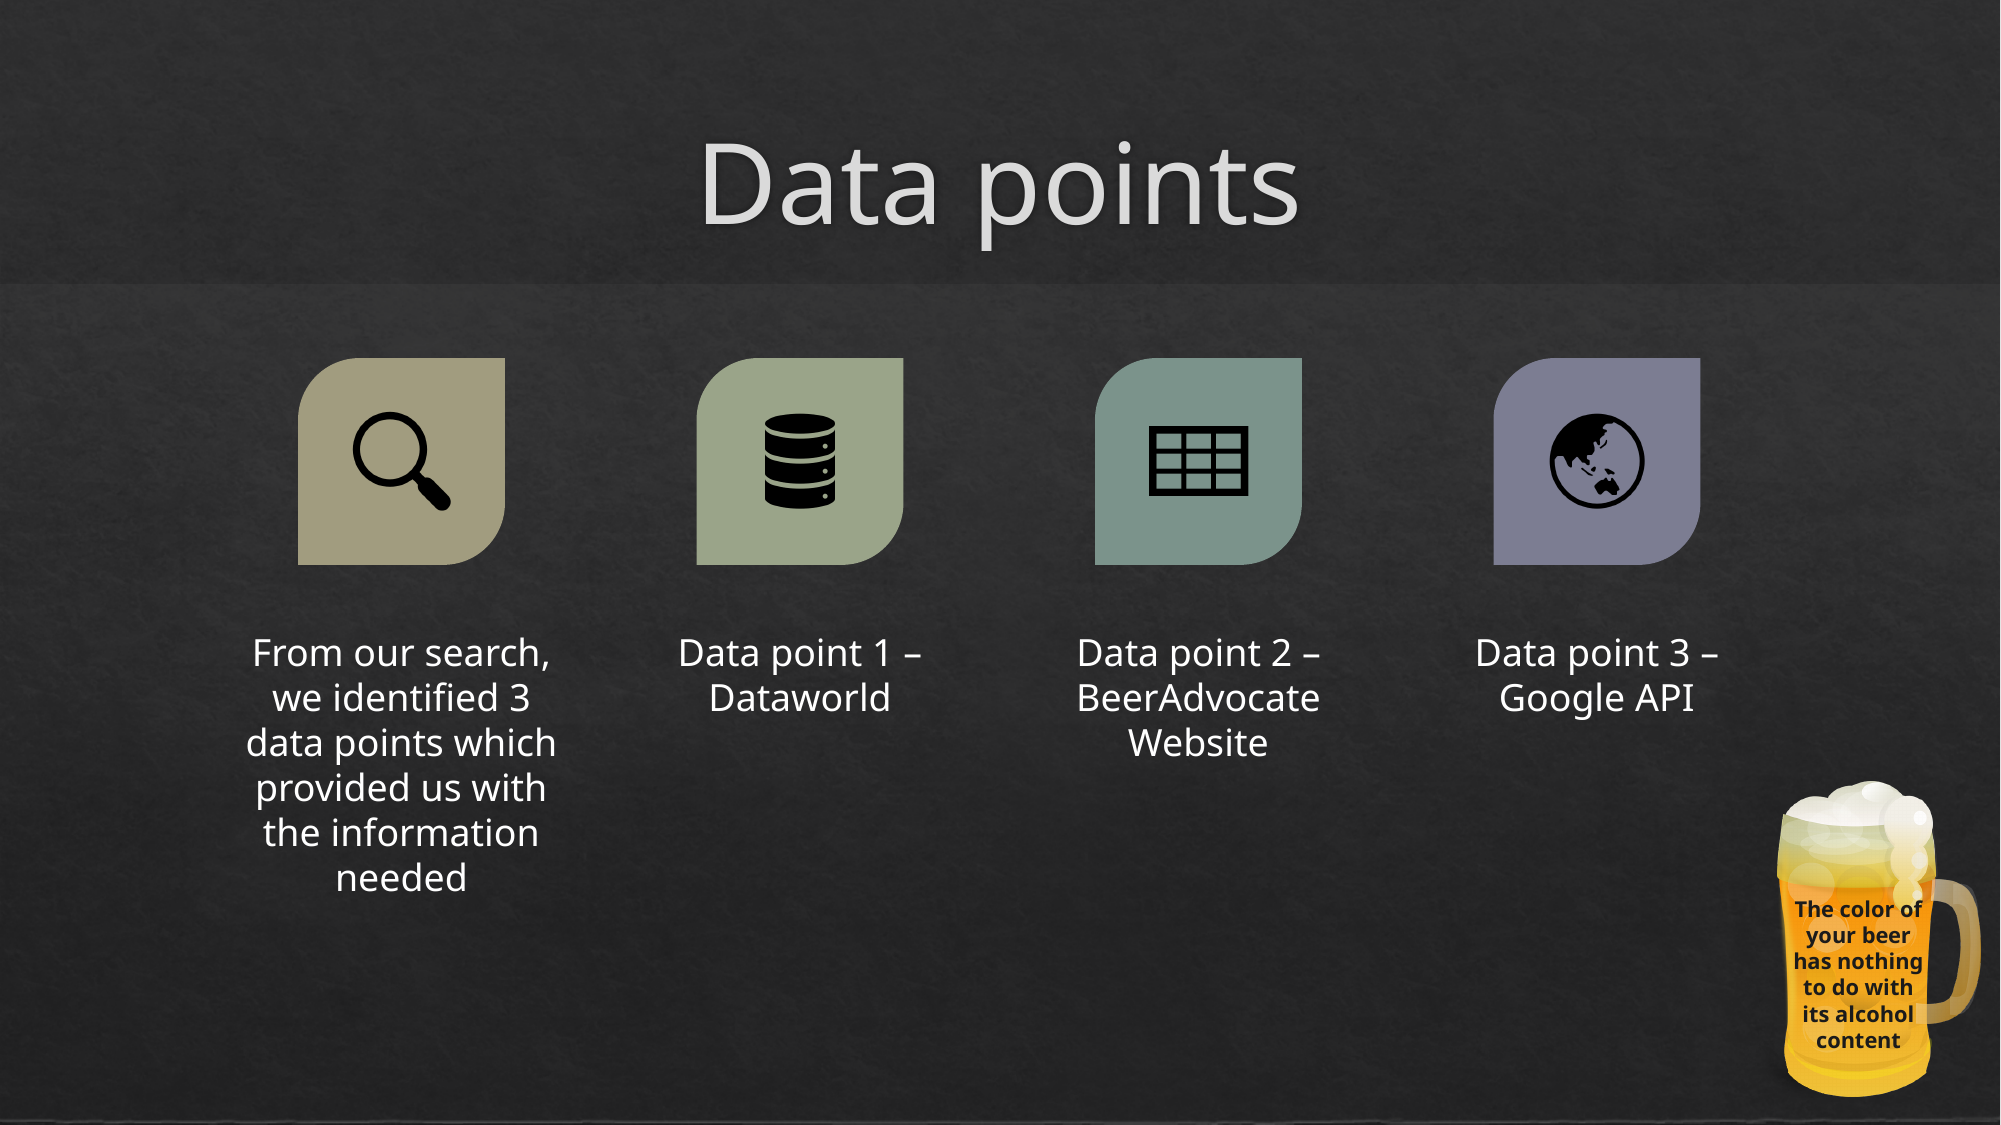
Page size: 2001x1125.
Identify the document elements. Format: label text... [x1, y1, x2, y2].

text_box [231, 357, 1767, 903]
title Data points [149, 99, 1849, 260]
picture [0, 0, 2001, 1125]
